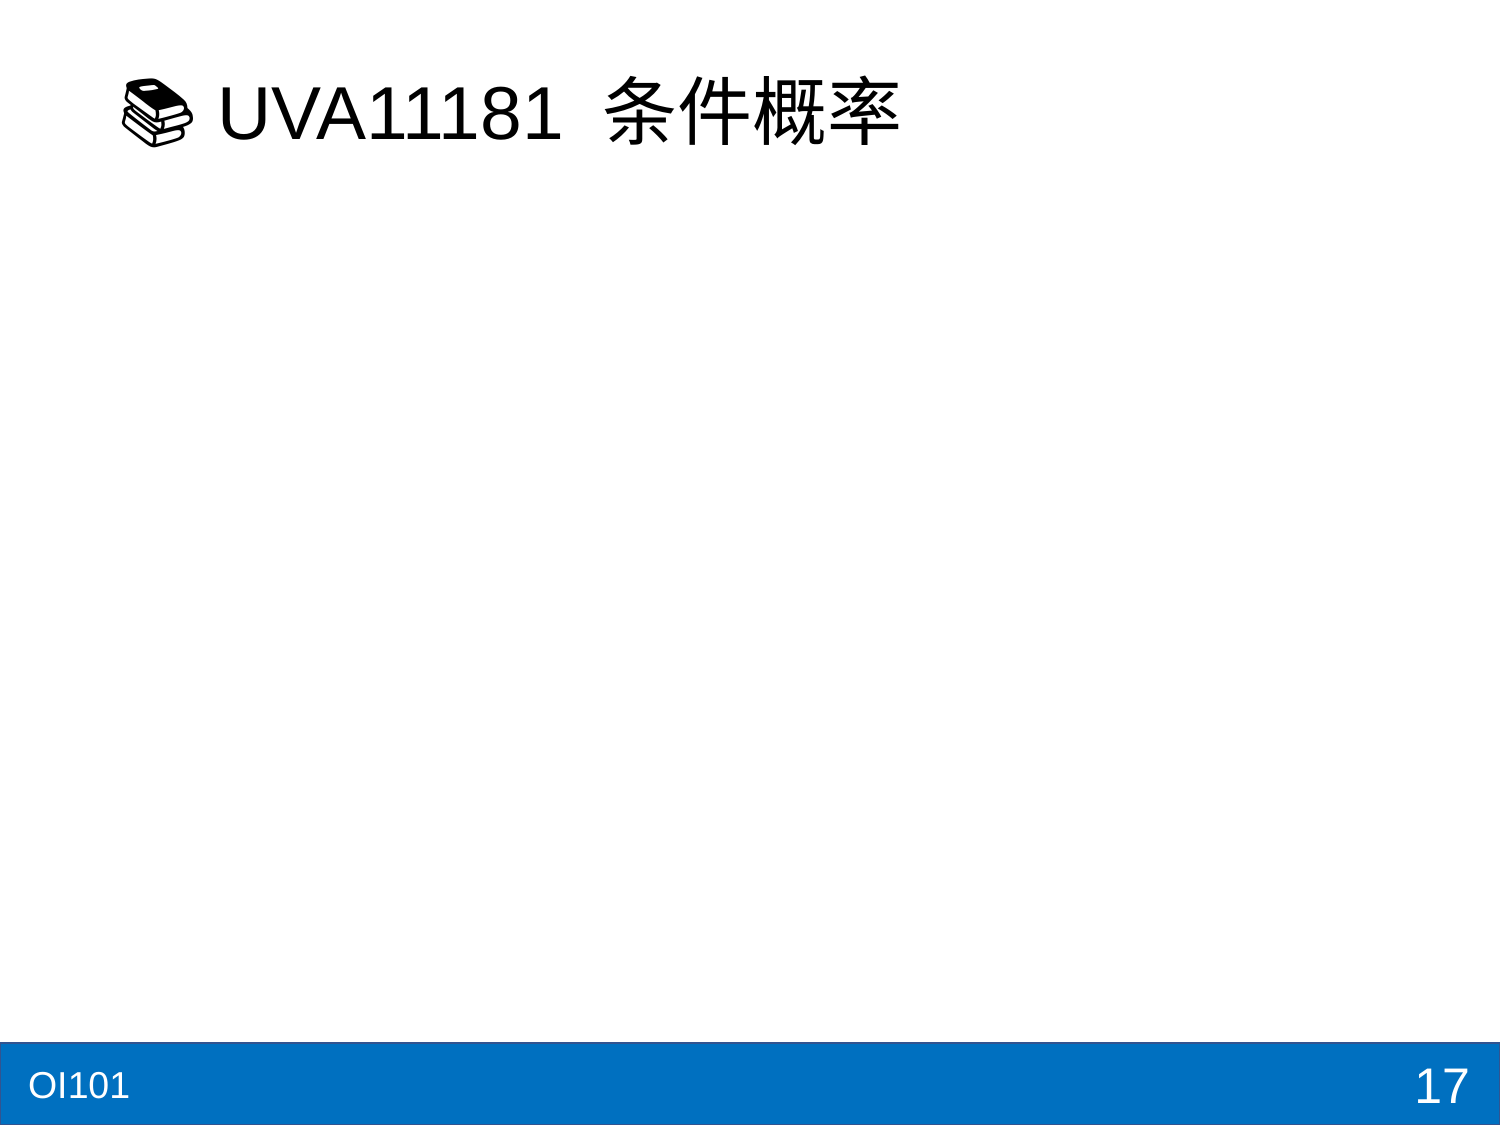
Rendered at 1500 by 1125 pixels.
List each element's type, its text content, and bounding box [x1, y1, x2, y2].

title 📚 UVA11181 条件概率 [103, 59, 1397, 171]
slide_number 17 [1147, 1054, 1485, 1114]
